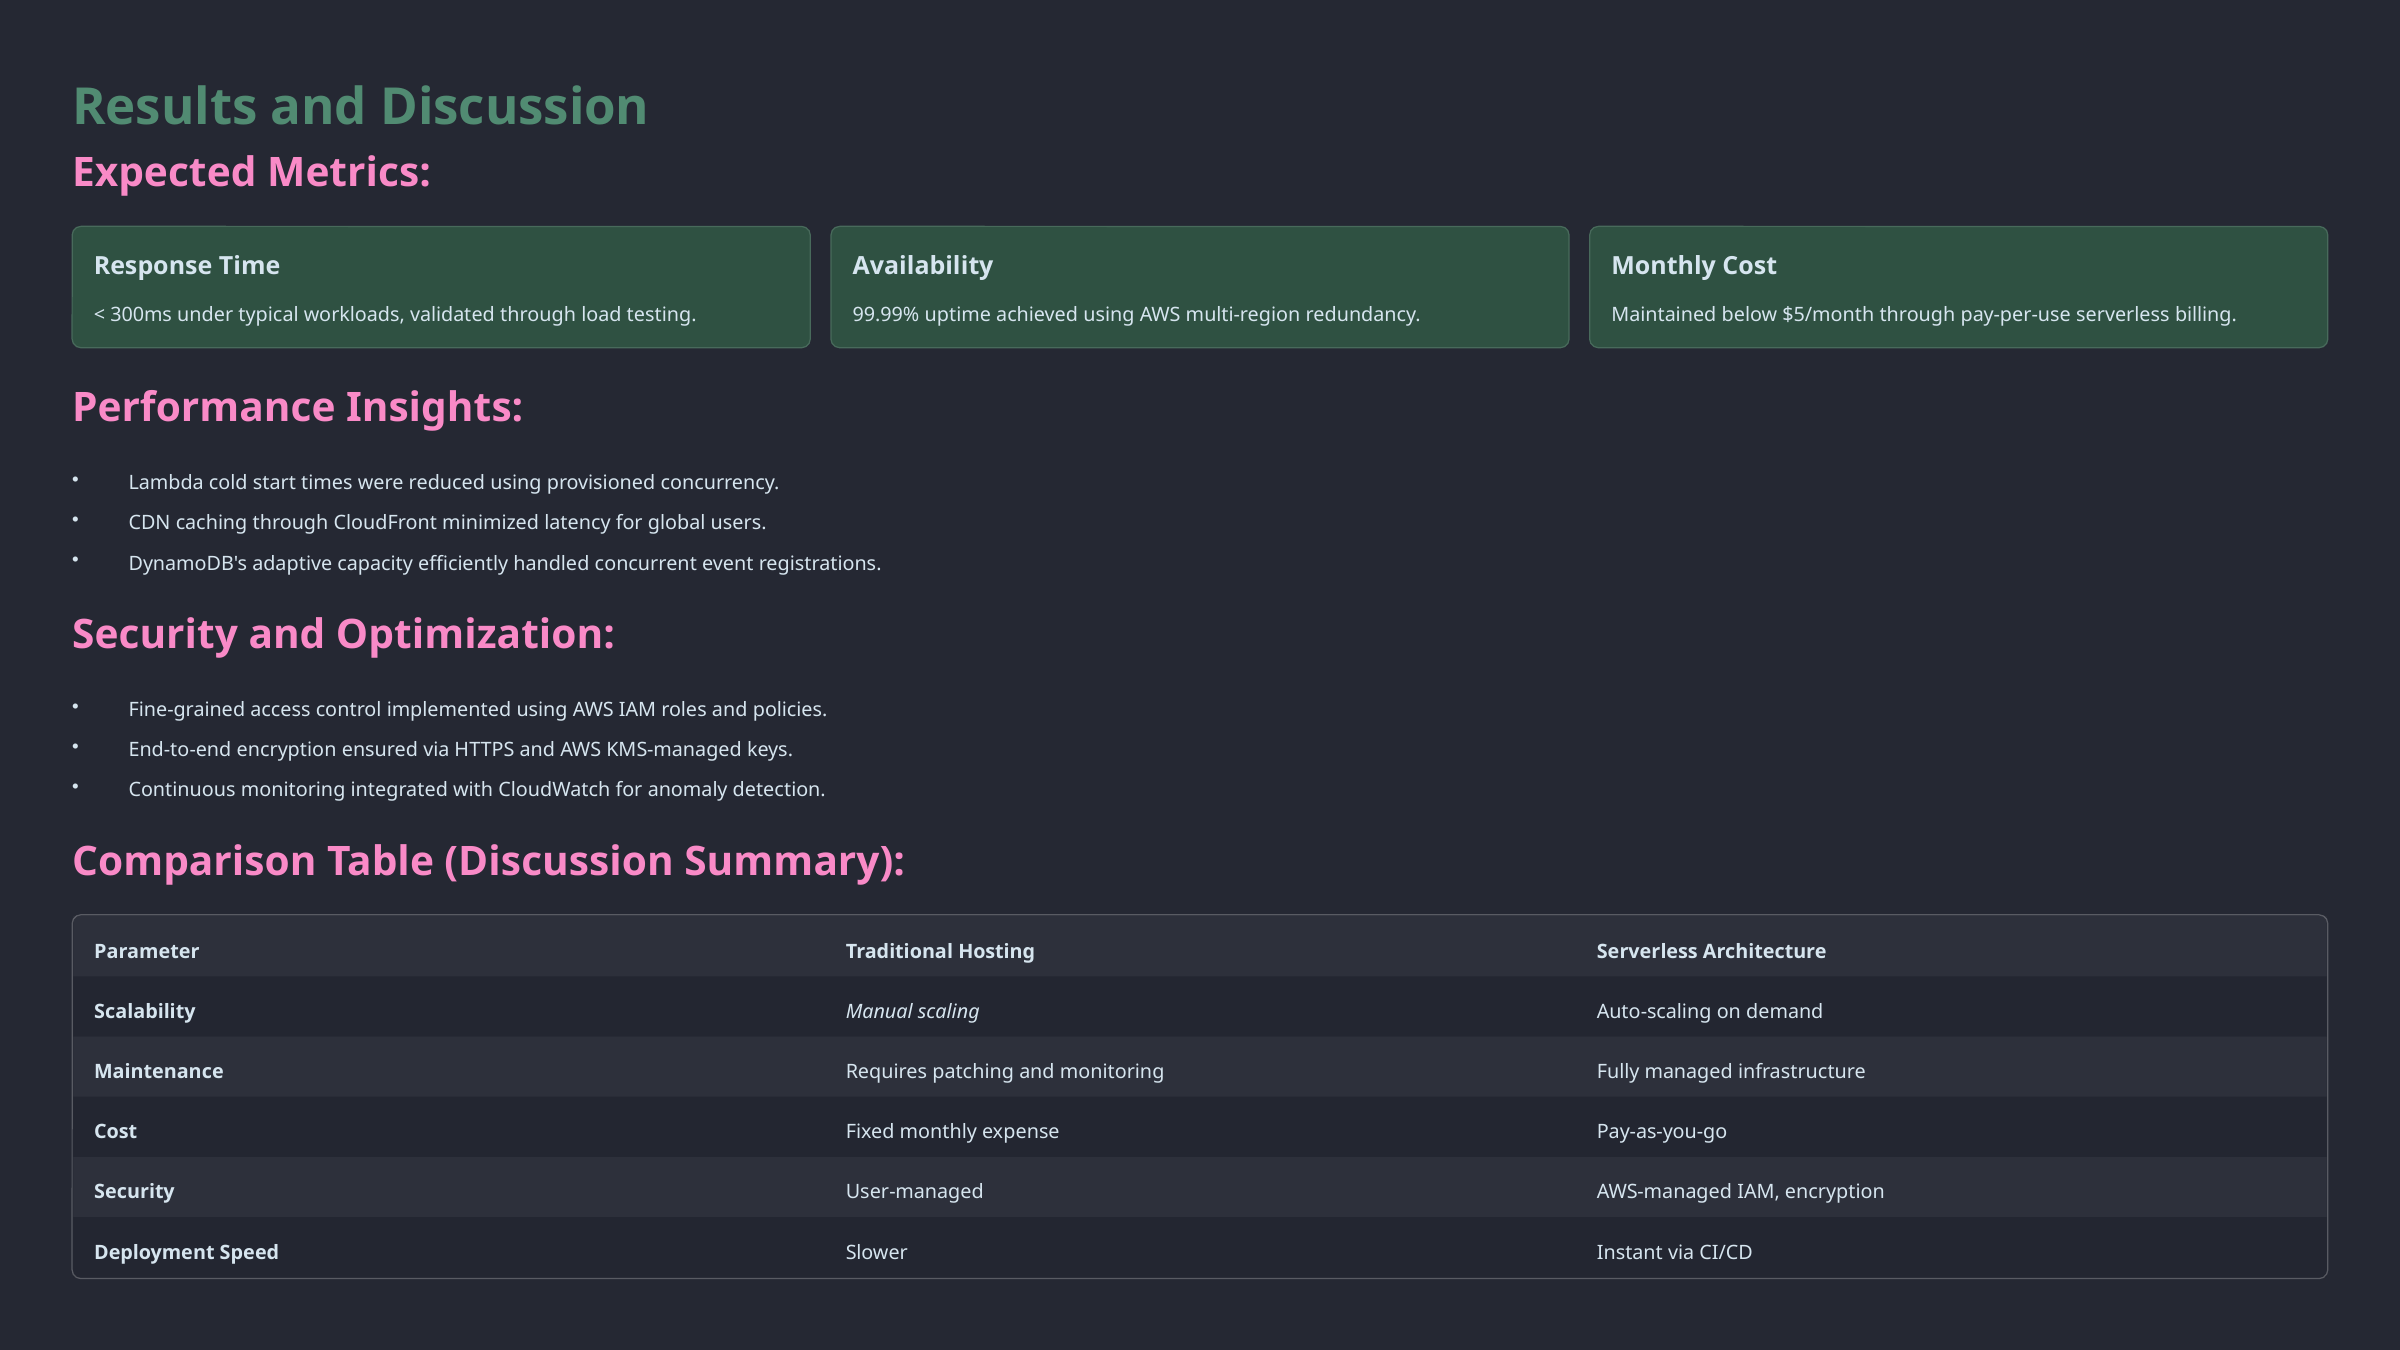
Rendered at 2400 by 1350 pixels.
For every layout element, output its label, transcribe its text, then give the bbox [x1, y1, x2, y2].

text_box Auto-scaling on demand [1596, 990, 2306, 1023]
text_box Monthly Cost [1611, 248, 1870, 281]
text_box User-managed [845, 1170, 1555, 1204]
text_box Parameter [94, 929, 804, 963]
text_box Fine-grained access control implemented using AWS IAM roles and policies. [72, 688, 2328, 722]
text_box Expected Metrics: [72, 143, 485, 196]
text_box AWS-managed IAM, encryption [1596, 1170, 2306, 1204]
text_box Maintained below $5/month through pay-per-use serverless billing. [1611, 292, 2306, 326]
text_box Continuous monitoring integrated with CloudWatch for anomaly detection. [72, 768, 2328, 802]
text_box [73, 1036, 2327, 1096]
text_box Pay-as-you-go [1596, 1110, 2306, 1144]
text_box End-to-end encryption ensured via HTTPS and AWS KMS-managed keys. [72, 728, 2328, 762]
text_box Response Time [94, 248, 352, 281]
text_box [72, 226, 811, 348]
text_box [73, 916, 2327, 976]
text_box Fixed monthly expense [845, 1110, 1555, 1144]
text_box [73, 1156, 2327, 1217]
text_box Performance Insights: [72, 378, 509, 431]
text_box Serverless Architecture [1596, 929, 2306, 963]
text_box Manual scaling [845, 990, 1555, 1023]
text_box Security [94, 1170, 804, 1204]
text_box Requires patching and monitoring [845, 1050, 1555, 1084]
text_box [73, 976, 2327, 1036]
text_box 99.99% uptime achieved using AWS multi-region redundancy. [852, 292, 1548, 326]
text_box [73, 1217, 2327, 1278]
text_box [73, 1096, 2327, 1156]
text_box CDN caching through CloudFront minimized latency for global users. [72, 501, 2328, 535]
text_box Security and Optimization: [72, 605, 605, 658]
text_box [1589, 226, 2328, 348]
text_box Cost [94, 1110, 804, 1144]
text_box Maintenance [94, 1050, 804, 1084]
text_box Slower [845, 1230, 1555, 1264]
text_box Deployment Speed [94, 1230, 804, 1264]
text_box < 300ms under typical workloads, validated through load testing. [94, 292, 789, 326]
text_box Fully managed infrastructure [1596, 1050, 2306, 1084]
text_box Traditional Hosting [845, 929, 1555, 963]
text_box Availability [852, 248, 1111, 281]
text_box [830, 226, 1570, 348]
text_box Scalability [94, 990, 804, 1023]
text_box Lambda cold start times were reduced using provisioned concurrency. [72, 461, 2328, 495]
text_box Results and Discussion [72, 71, 640, 136]
text_box Comparison Table (Discussion Summary): [72, 832, 888, 884]
text_box Instant via CI/CD [1596, 1230, 2306, 1264]
text_box DynamoDB's adaptive capacity efficiently handled concurrent event registrations. [72, 541, 2328, 575]
